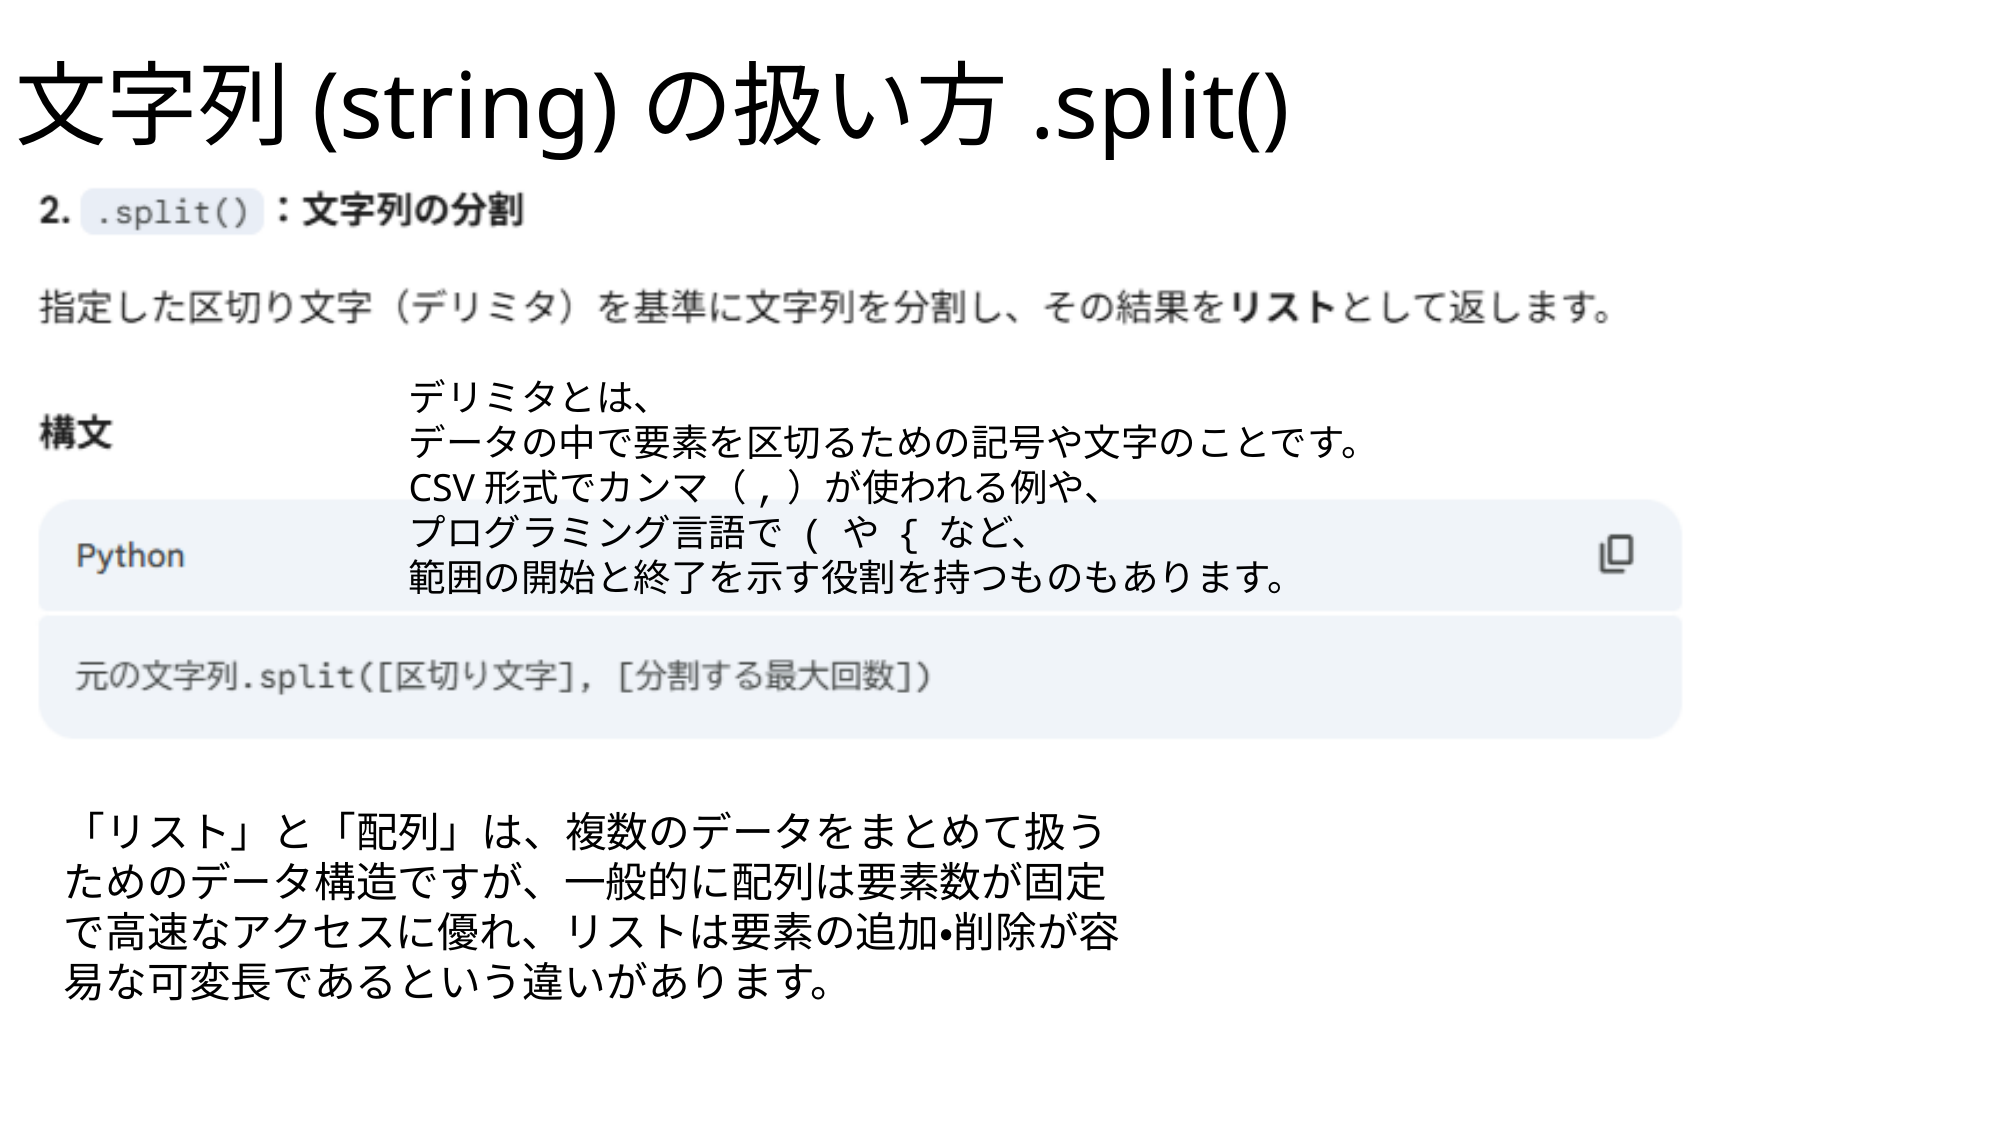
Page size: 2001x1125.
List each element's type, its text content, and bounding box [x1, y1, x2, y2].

text_box 「リスト」と「配列」は、複数のデータをまとめて扱うためのデータ構造ですが、一般的に配列は要素数が固定で高速なアクセスに優れ、リストは要素の追加・削除が容易な可変長であるという違いがあります。 [49, 798, 1153, 1014]
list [0, 168, 1685, 759]
title 文字列(string)の扱い方.split() [0, 0, 1725, 218]
